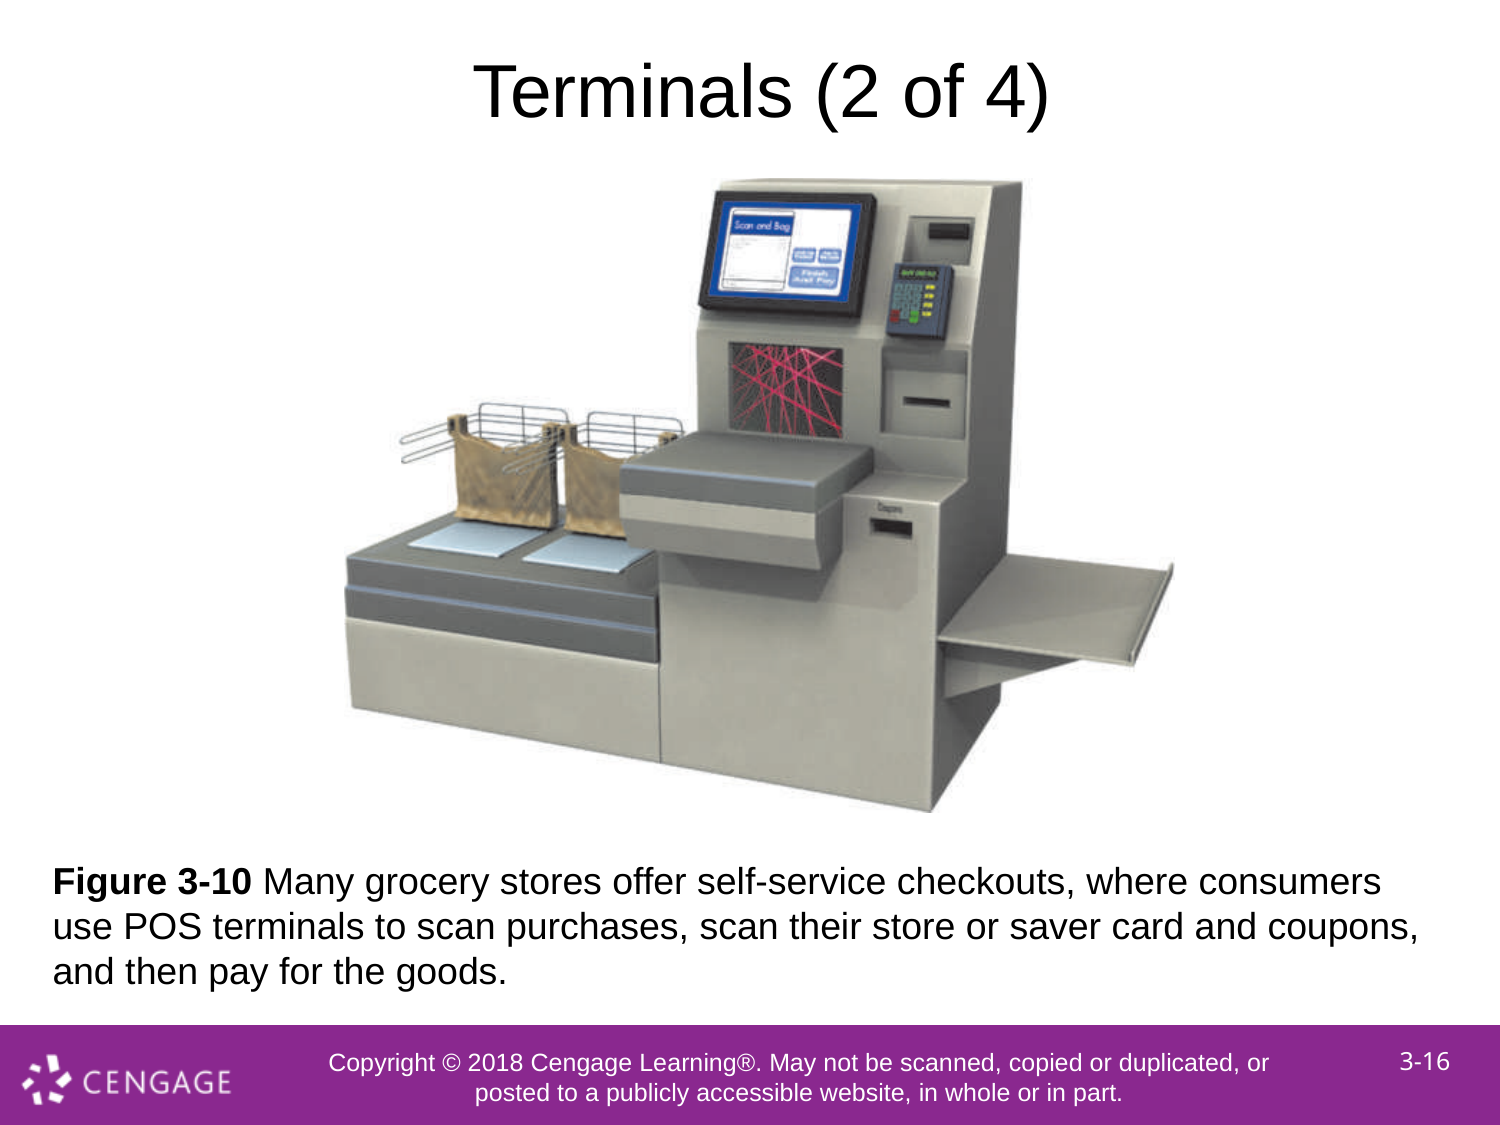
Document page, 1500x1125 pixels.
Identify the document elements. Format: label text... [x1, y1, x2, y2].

picture [12, 1045, 236, 1113]
picture [343, 177, 1176, 813]
title Terminals (2 of 4) [62, 12, 1463, 163]
text_box Figure 3-10 Many grocery stores offer self-service checkouts, where consumers use POS terminals to scan purchases, scan their store or saver card and coupons, and then pay for the goods. [37, 849, 1463, 1000]
